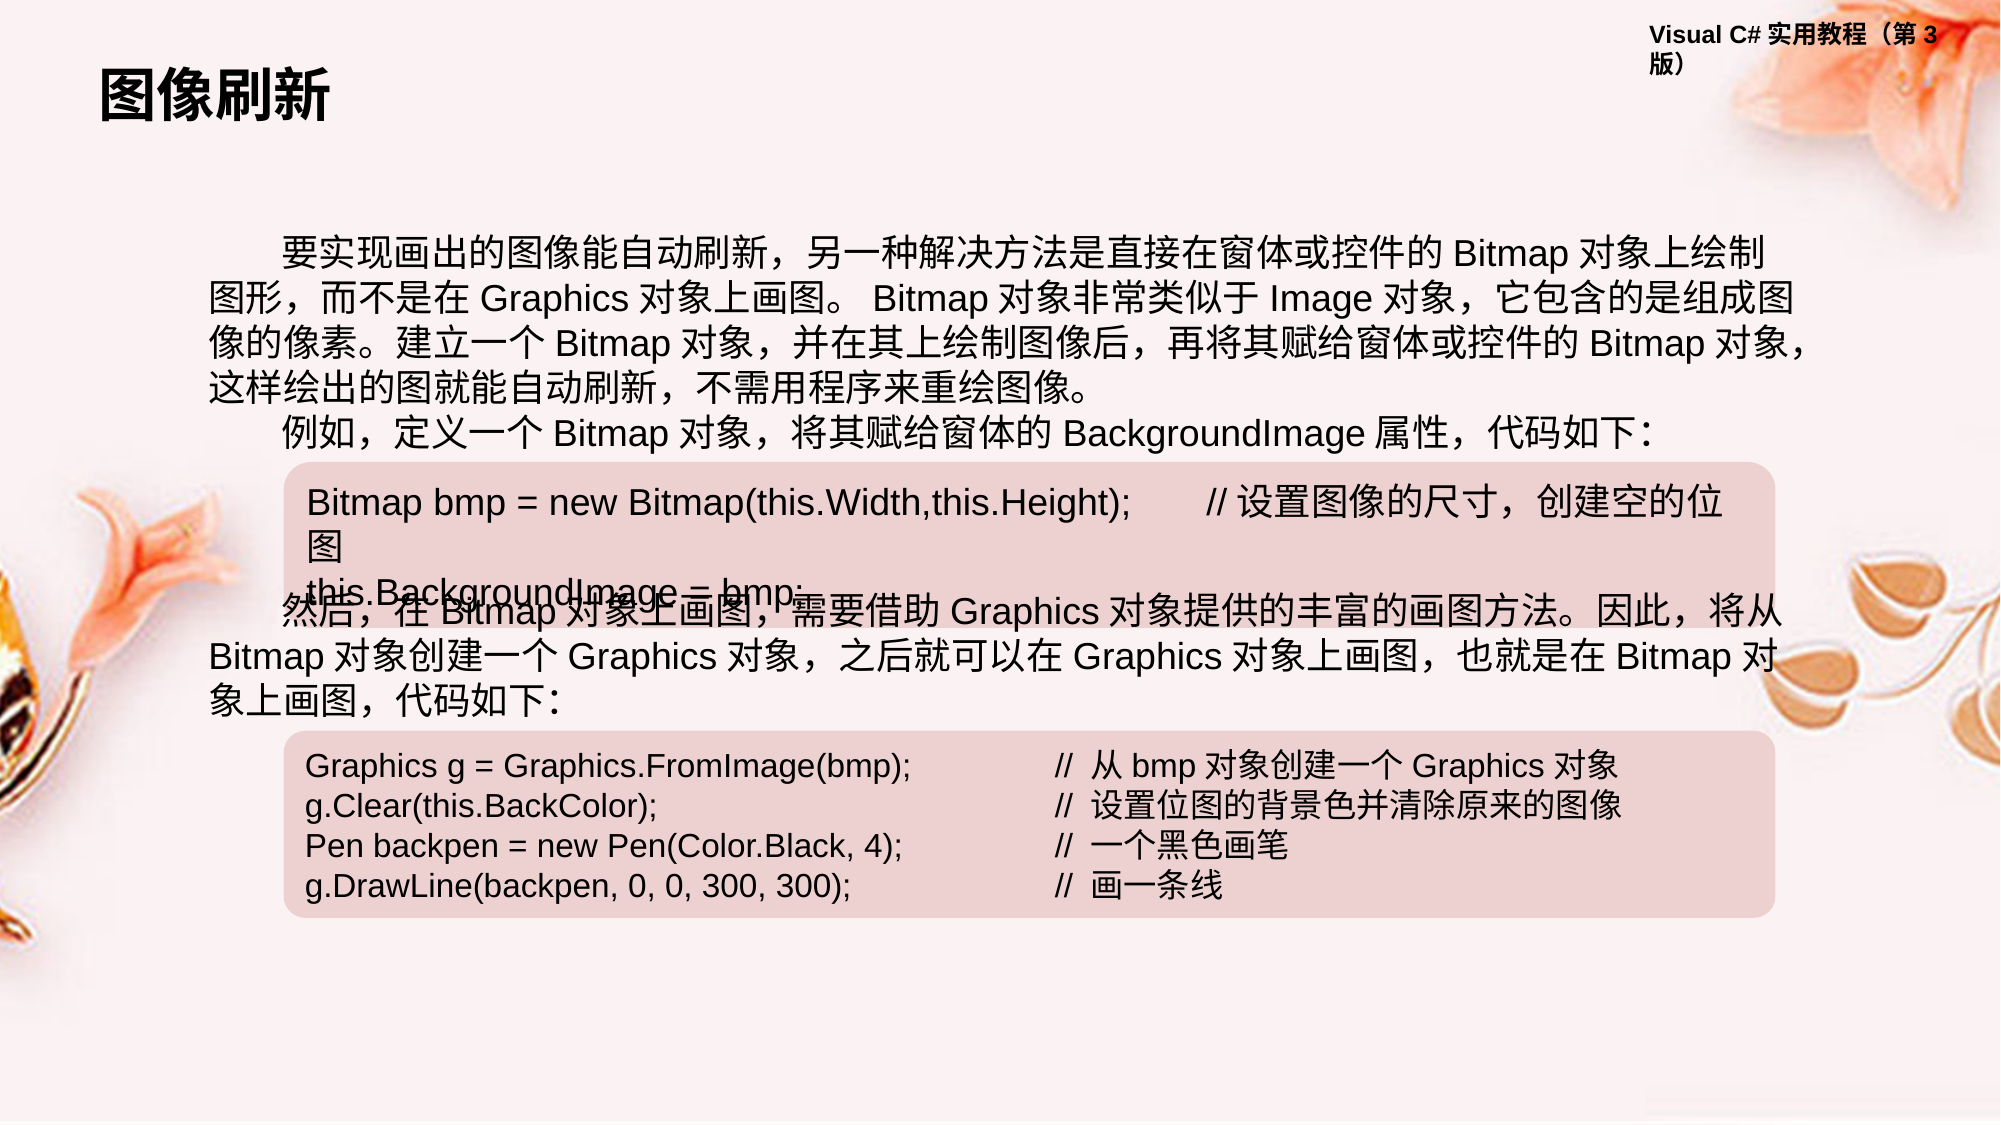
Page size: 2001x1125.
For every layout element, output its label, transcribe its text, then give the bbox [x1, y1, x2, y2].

text_box Graphics g = Graphics.FromImage(bmp); // 从bmp对象创建一个Graphics对象 g.Clear(this.BackColor); // 设置位图的背景色并清除原来的图像 Pen backpen = new Pen(Color.Black, 4); // 一个黑色画笔 g.DrawLine(backpen, 0, 0, 300, 300); // 画一条线 [283, 730, 1776, 918]
picture [0, 0, 2001, 1125]
text_box 要实现画出的图像能自动刷新，另一种解决方法是直接在窗体或控件的Bitmap对象上绘制图形，而不是在Graphics对象上画图。Bitmap对象非常类似于Image对象，它包含的是组成图像的像素。建立一个Bitmap对象，并在其上绘制图像后，再将其赋给窗体或控件的Bitmap对象，这样绘出的图就能自动刷新，不需用程序来重绘图像。 例如，定义一个Bitmap对象，将其赋给窗体的BackgroundImage属性，代码如下： [193, 221, 1814, 462]
text_box 图像刷新 [83, 58, 991, 136]
text_box 然后，在Bitmap对象上画图，需要借助Graphics对象提供的丰富的画图方法。因此，将从Bitmap对象创建一个Graphics对象，之后就可以在Graphics对象上画图，也就是在Bitmap对象上画图，代码如下： [193, 579, 1828, 729]
text_box Bitmap bmp = new Bitmap(this.Width,this.Height); //设置图像的尺寸，创建空的位图 this.BackgroundImage = bmp; [283, 461, 1776, 579]
